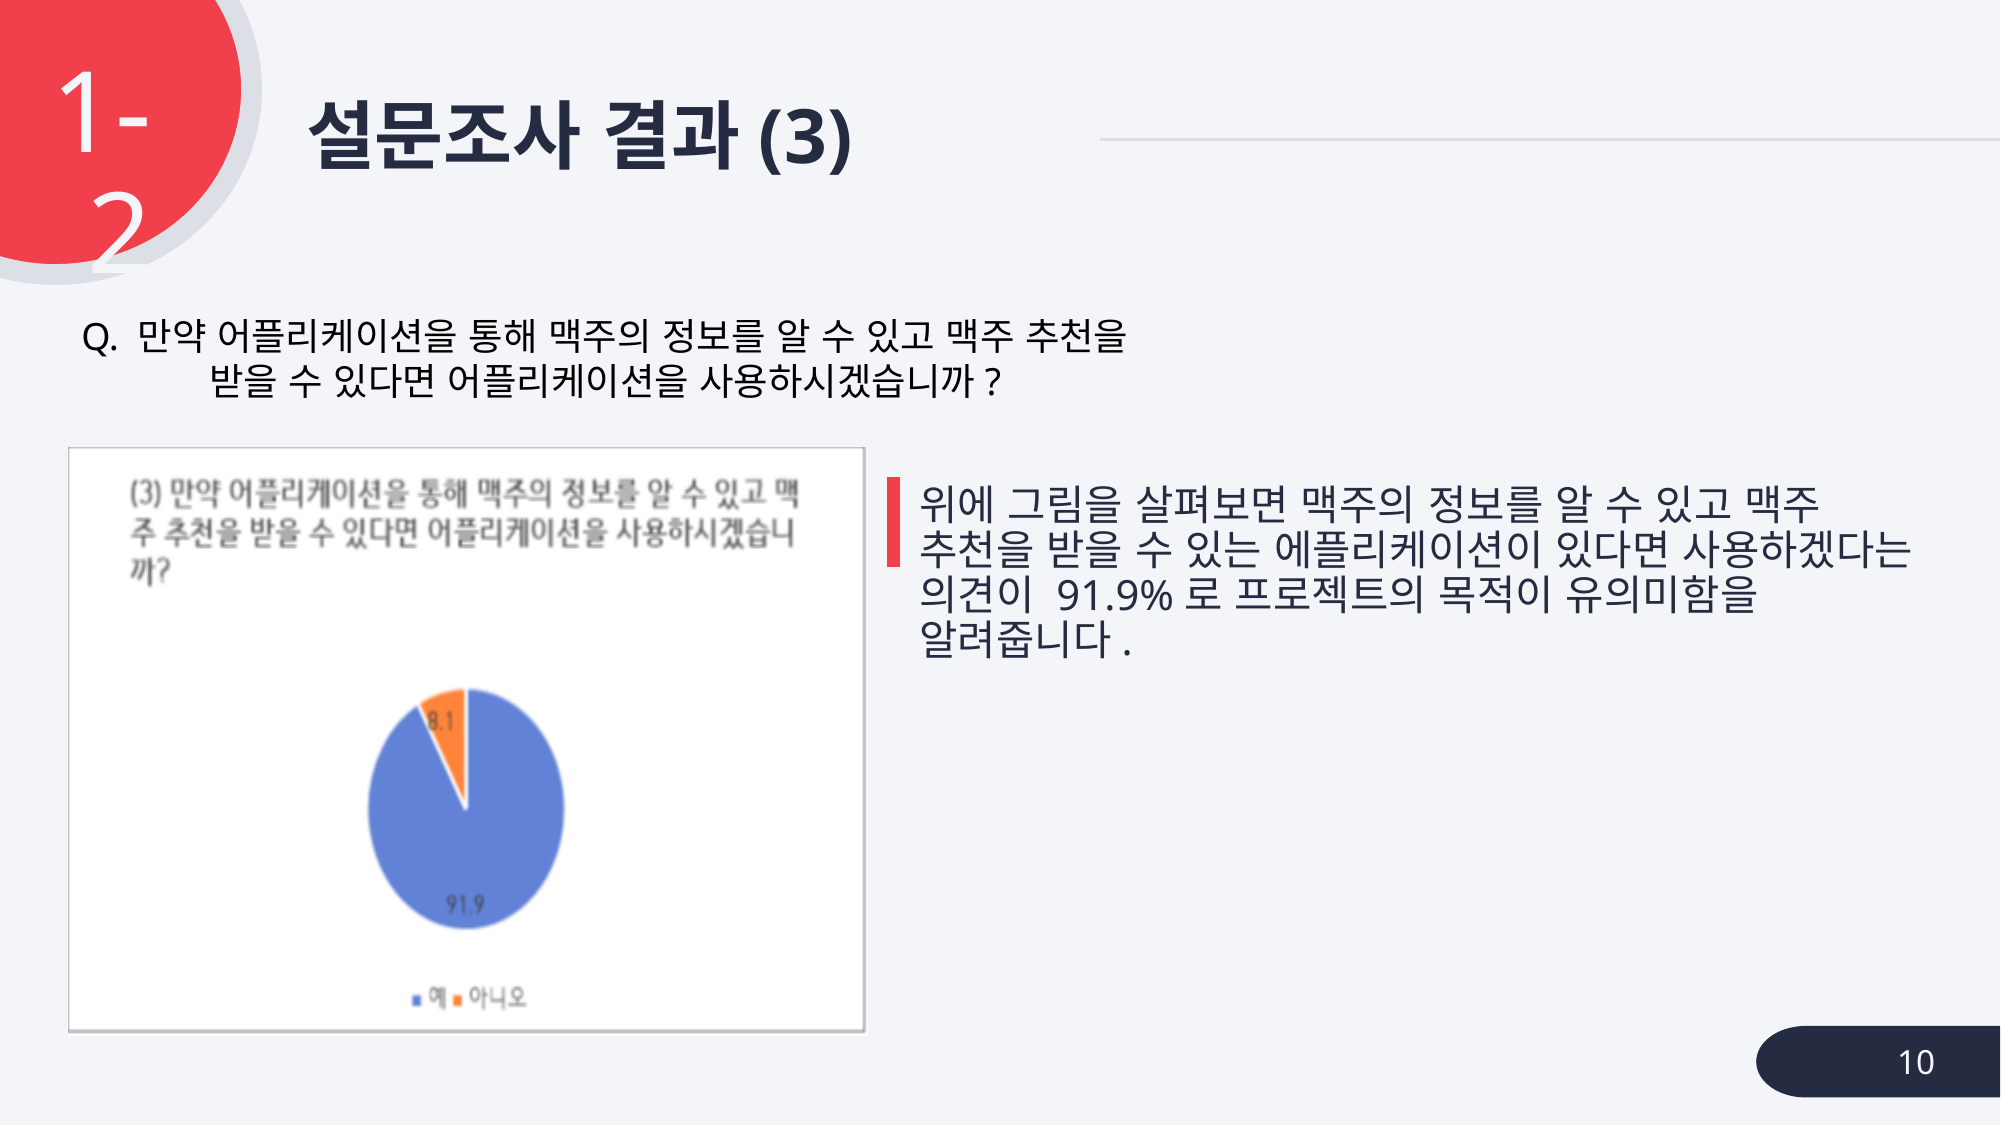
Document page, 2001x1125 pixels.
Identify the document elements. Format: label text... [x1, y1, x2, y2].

text_box Q. 만약 어플리케이션을 통해 맥주의 정보를 알 수 있고 맥주 추천을 받을 수 있다면 어플리케이션을 사용하시겠습니까? [66, 305, 1145, 410]
chart [63, 447, 873, 1036]
list 위에 그림을 살펴보면 맥주의 정보를 알 수 있고 맥주 추천을 받을 수 있는 에플리케이션이 있다면 사용하겠다는 의견이 91.9%로 프로젝트의 목적이 유의미함을 알려줍니다. [904, 477, 1948, 845]
list 1-2 [0, 47, 167, 186]
slide_number 10 [1820, 1031, 1984, 1092]
title 설문조사 결과(3) [290, 89, 1100, 191]
